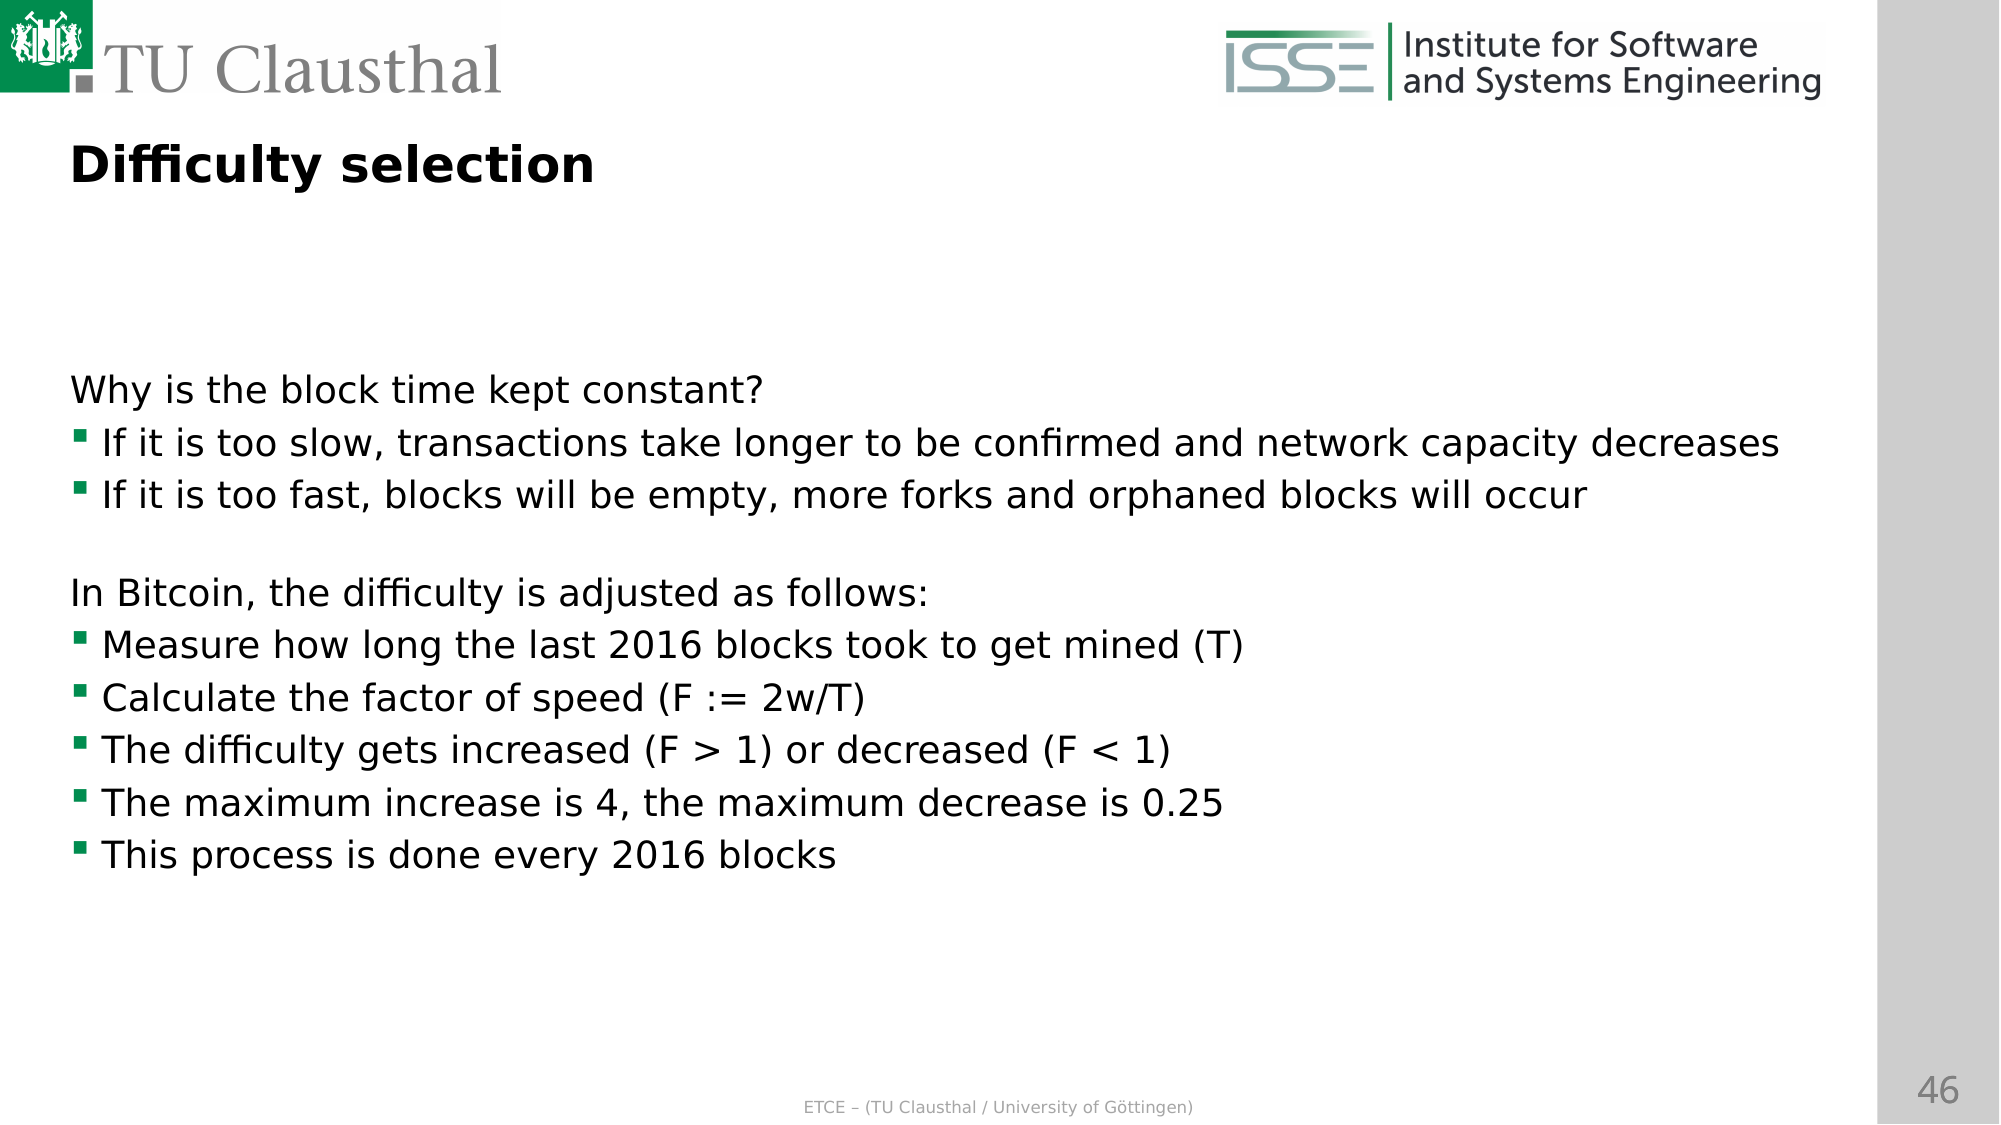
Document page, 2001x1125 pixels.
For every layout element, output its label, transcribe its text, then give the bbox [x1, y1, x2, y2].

text_box Why is the block time kept constant? If it is too slow, transactions take longer to be confirmed and network capacity decreases If it is too fast, blocks will be empty, more forks and orphaned blocks will occur In Bitcoin, the difficulty is adjusted as follows: Measure how long the last 2016 blocks took to get mined (T) Calculate the factor of speed (F := 2w/T) The difficulty gets increased (F > 1) or decreased (F < 1) The maximum increase is 4, the maximum decrease is 0.25 This process is done every 2016 blocks [54, 208, 1818, 1034]
picture [0, 0, 501, 93]
picture [1218, 22, 1826, 107]
text_box Difficulty selection [54, 125, 1818, 207]
